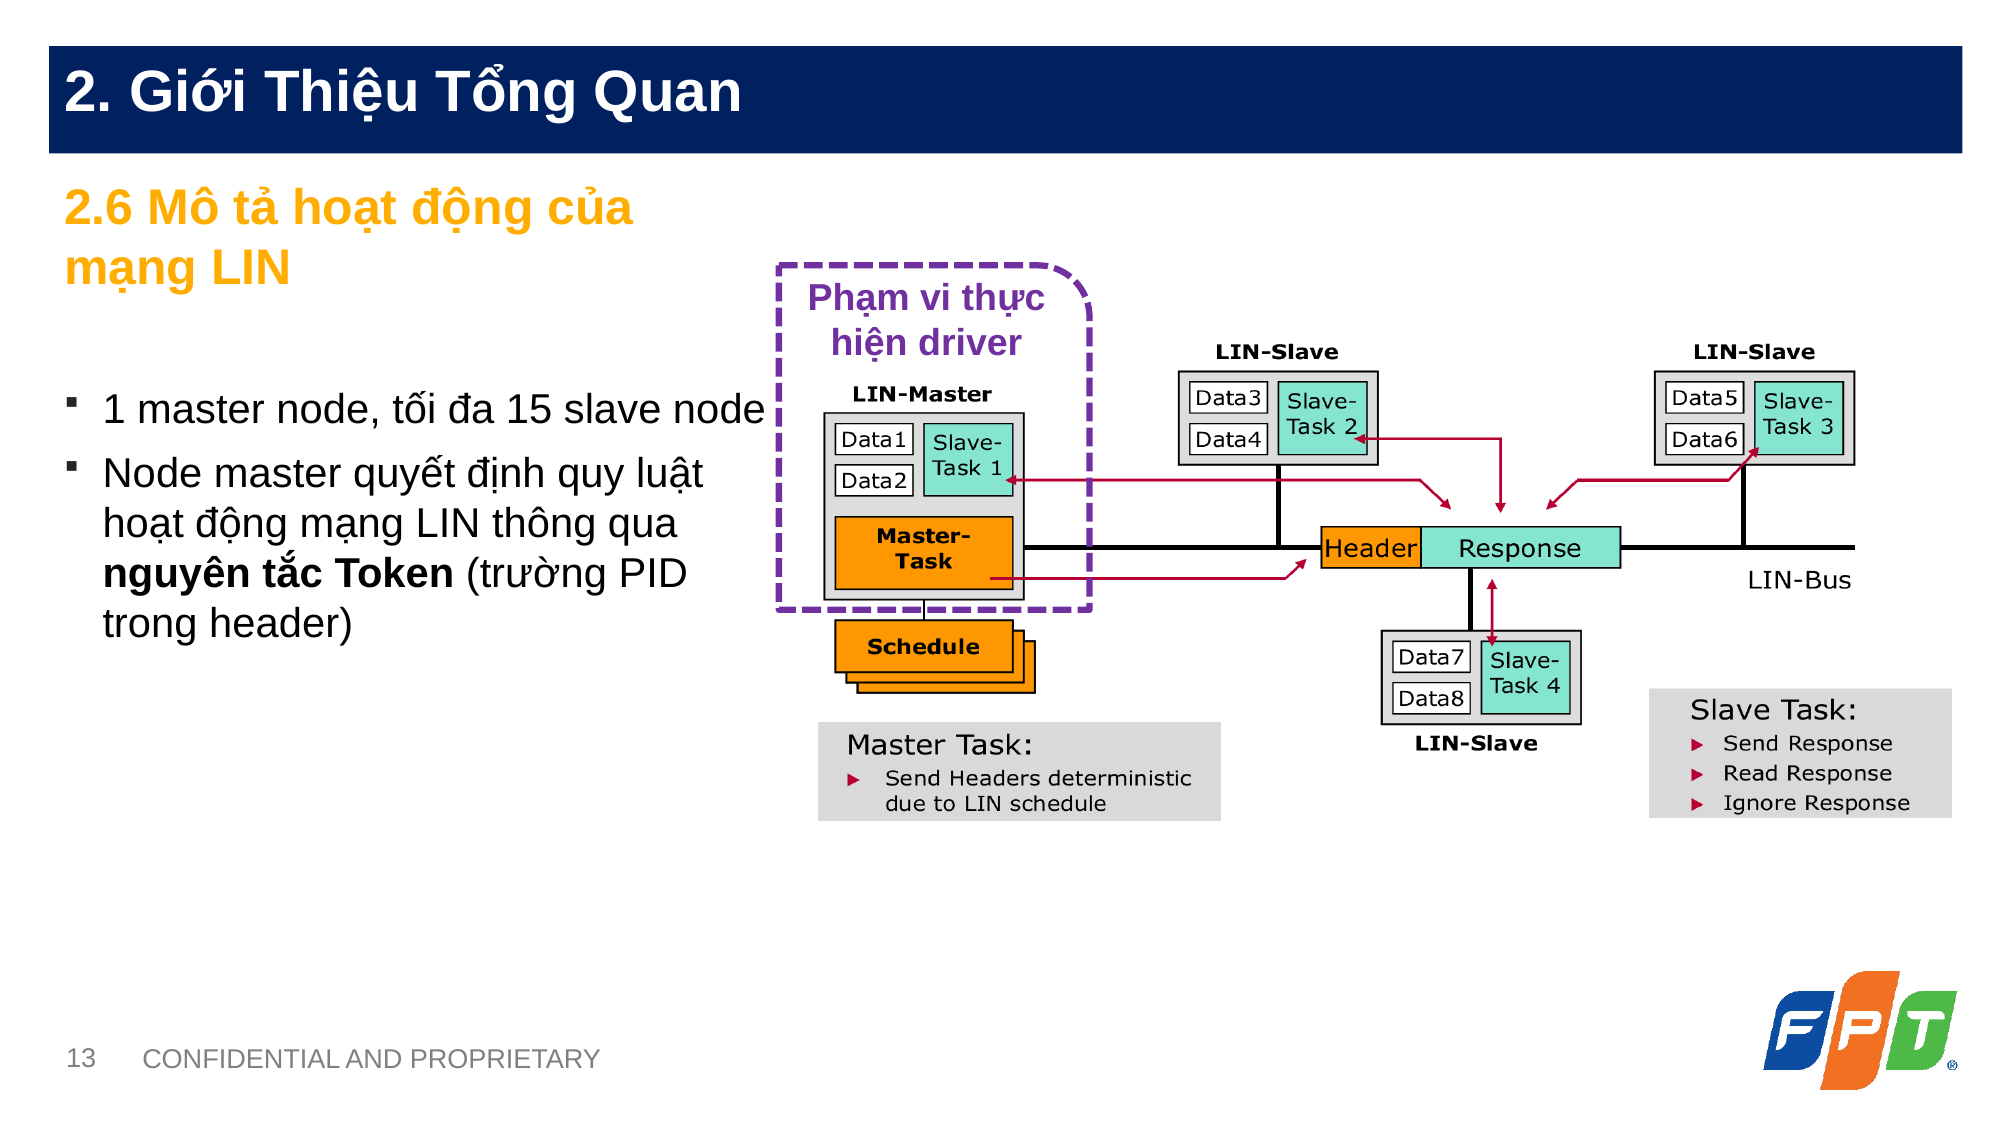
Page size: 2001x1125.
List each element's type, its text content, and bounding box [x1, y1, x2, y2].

picture [794, 333, 1961, 830]
text_box Phạm vi thực hiện driver [776, 263, 1092, 612]
picture [1760, 970, 1958, 1091]
list 2.6 Mô tả hoạt động của mạng LIN 1 master node, tối đa 15 slave node Node master quyết định quy luật hoạt động mạng LIN thông qua nguyên tắc Token (trường PID trong header) [49, 167, 795, 933]
